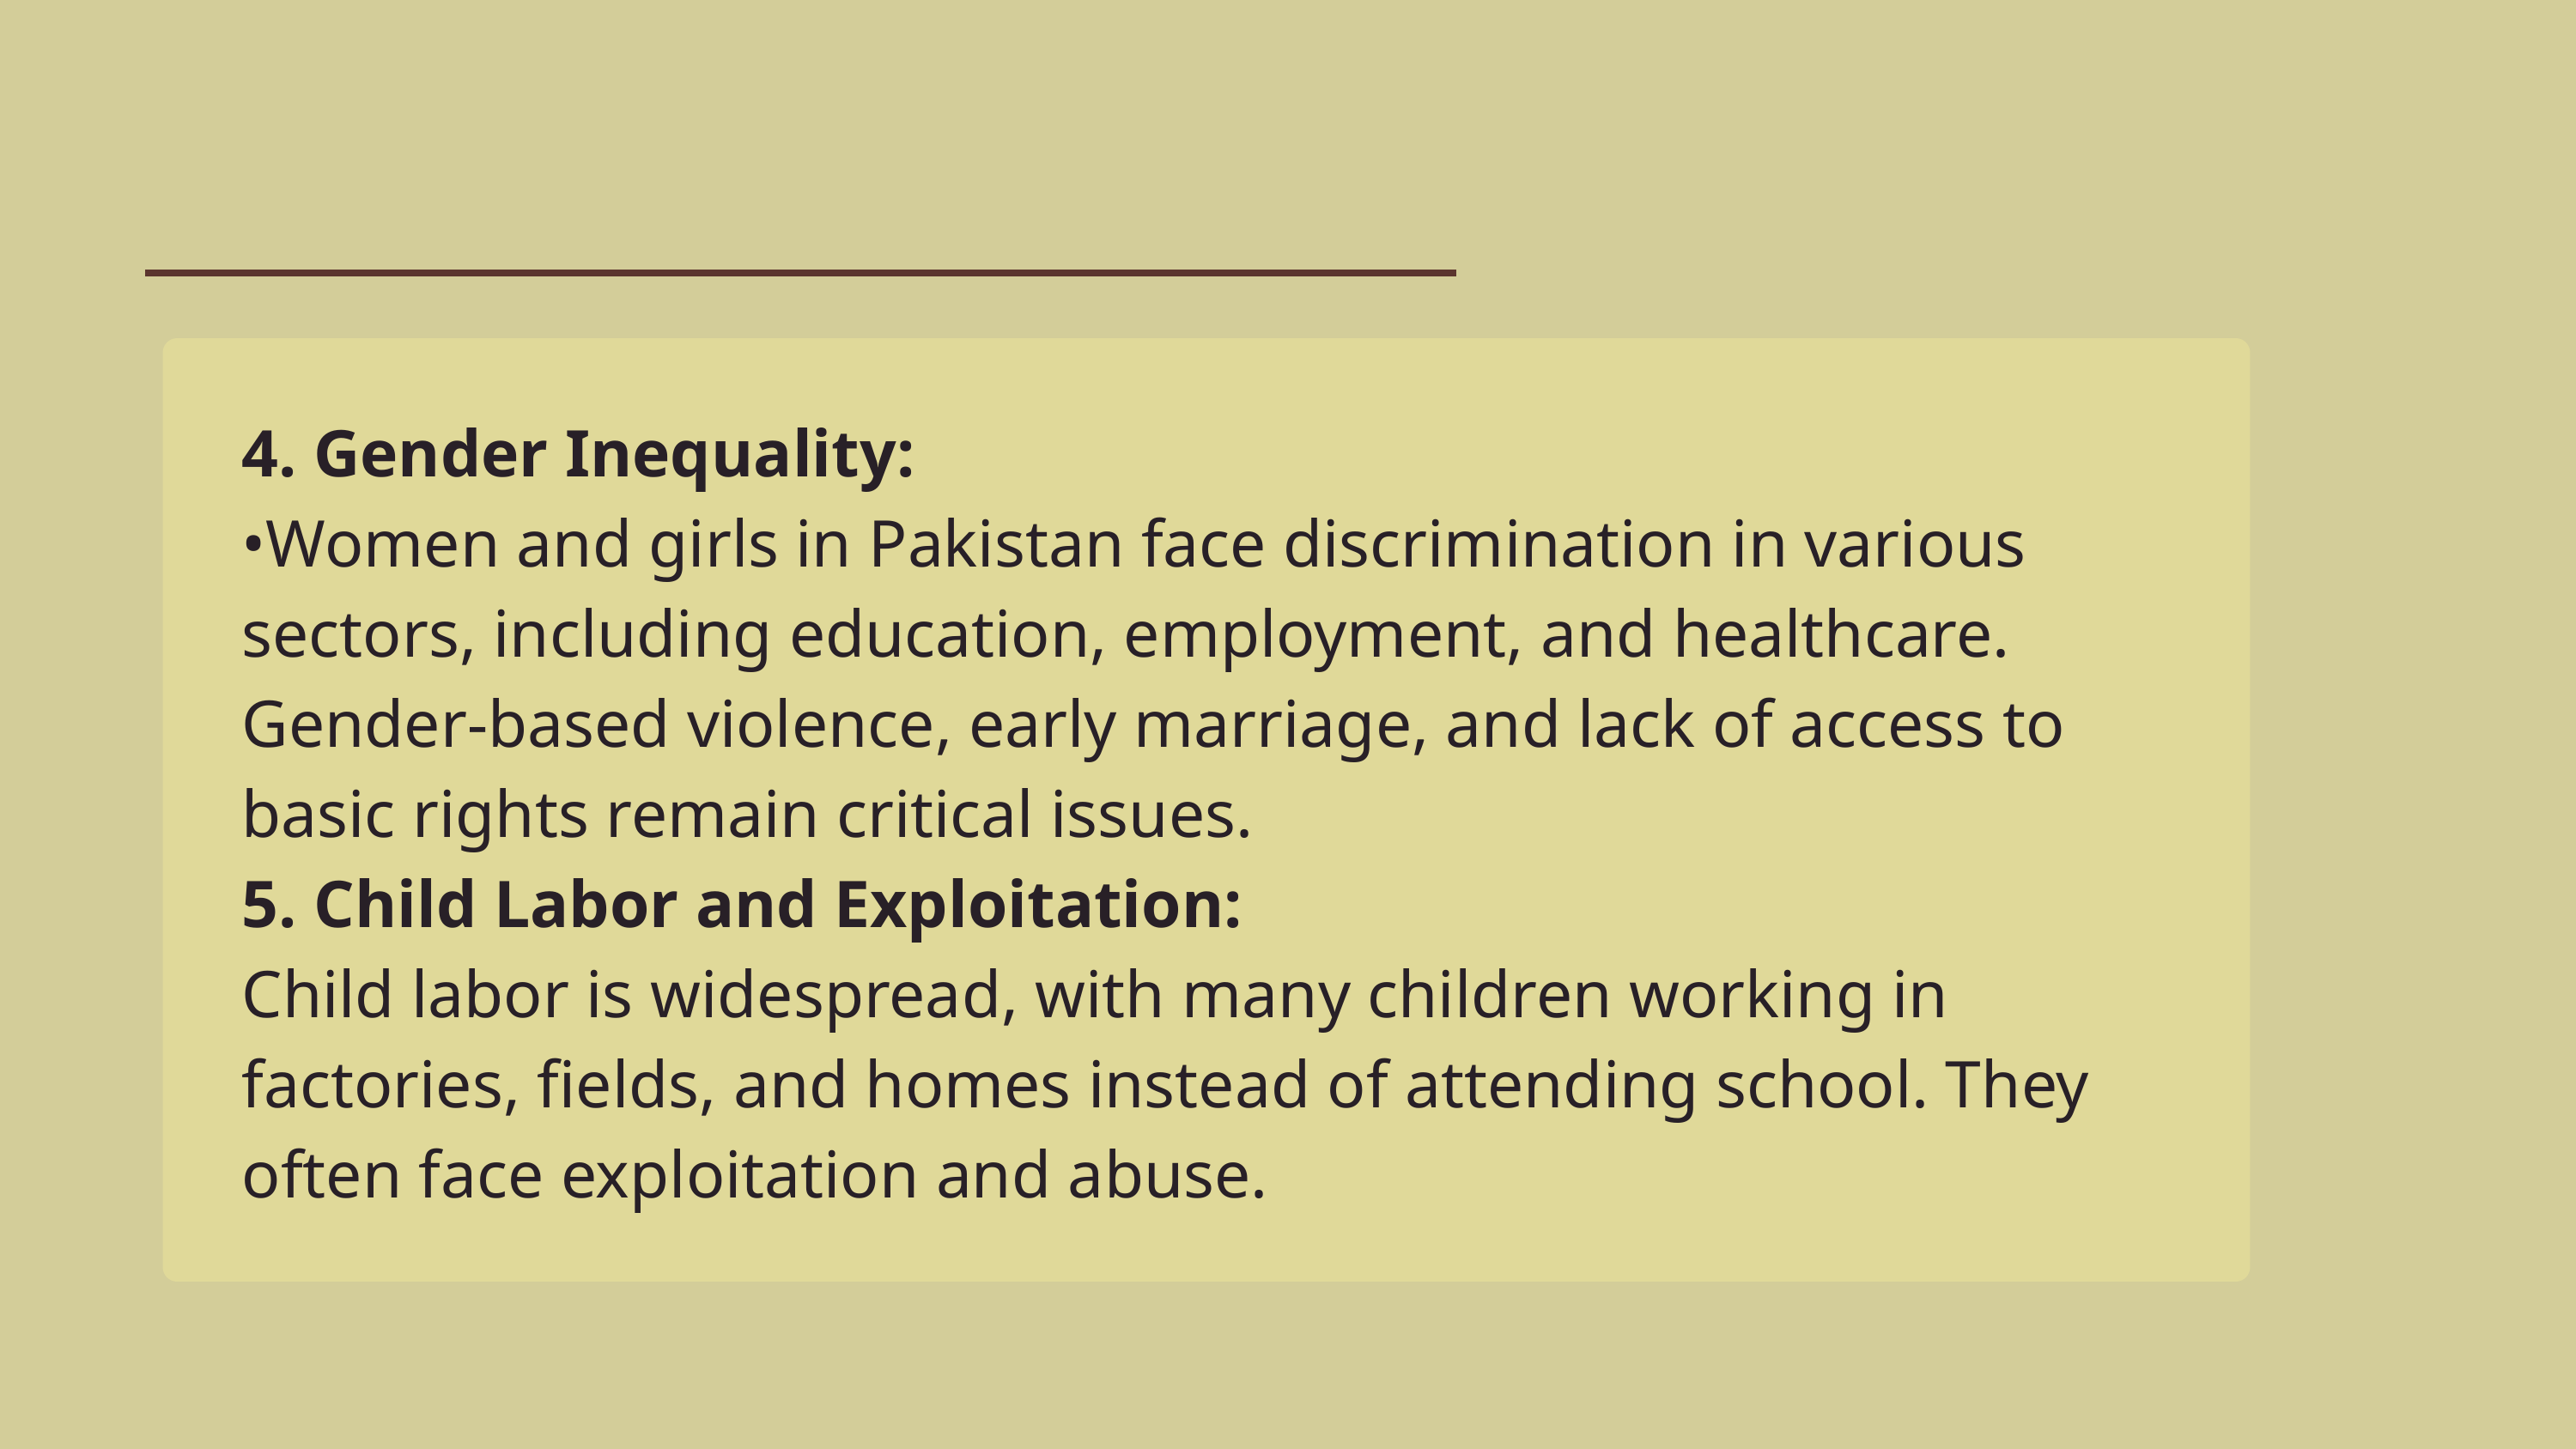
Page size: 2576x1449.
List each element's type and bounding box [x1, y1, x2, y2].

text_box [162, 337, 2251, 1282]
text_box [144, 270, 1457, 277]
